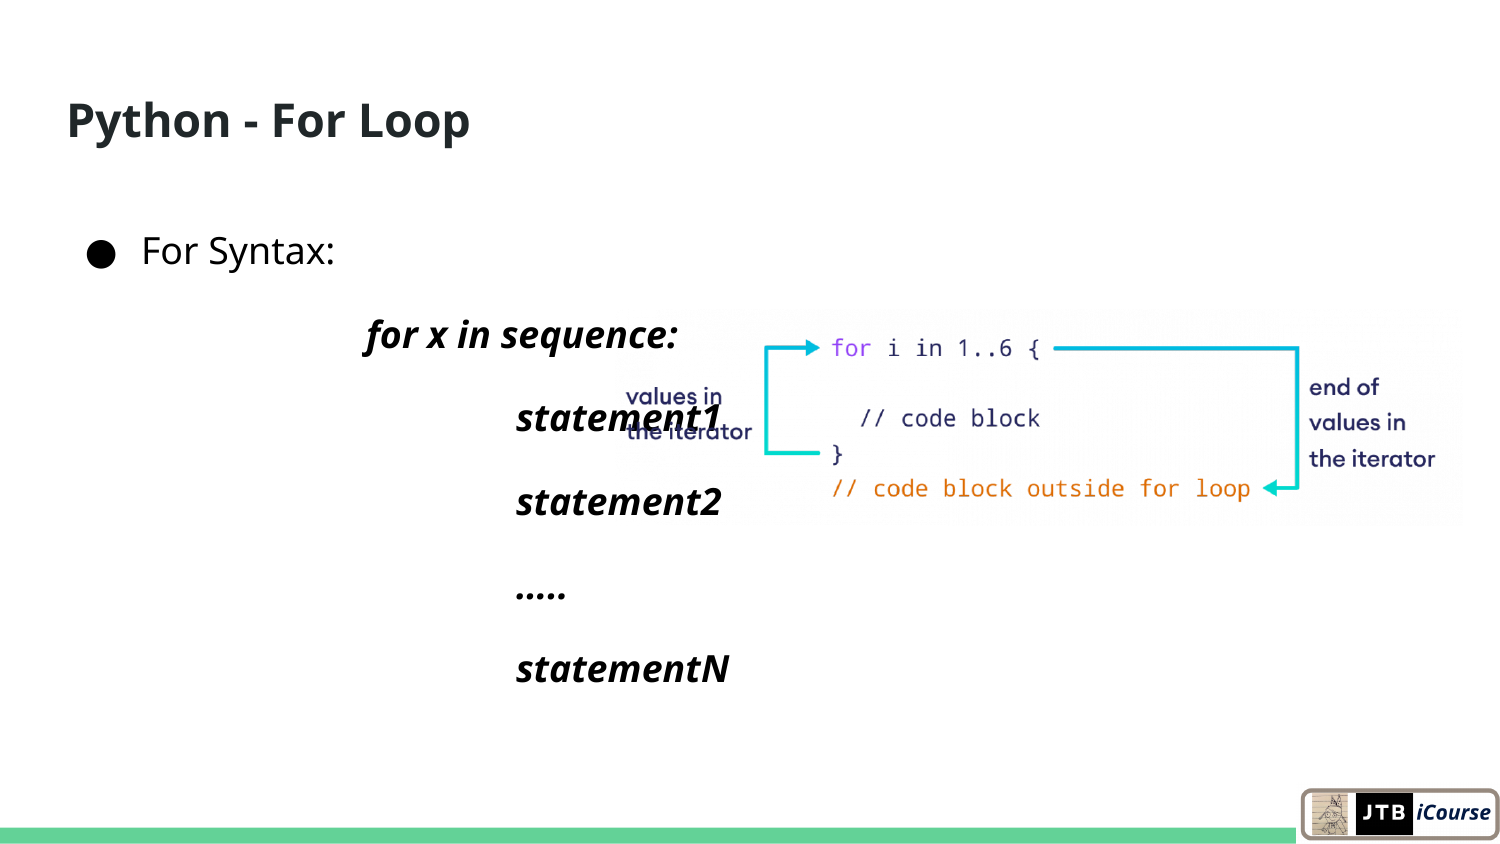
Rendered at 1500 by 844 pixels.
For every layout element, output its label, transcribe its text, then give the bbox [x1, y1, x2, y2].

picture [1296, 782, 1500, 844]
list For Syntax: for x in sequence: statement1 statement2 ….. statementN [51, 202, 1449, 746]
title Python - For Loop [51, 72, 1449, 167]
picture [615, 309, 1463, 526]
